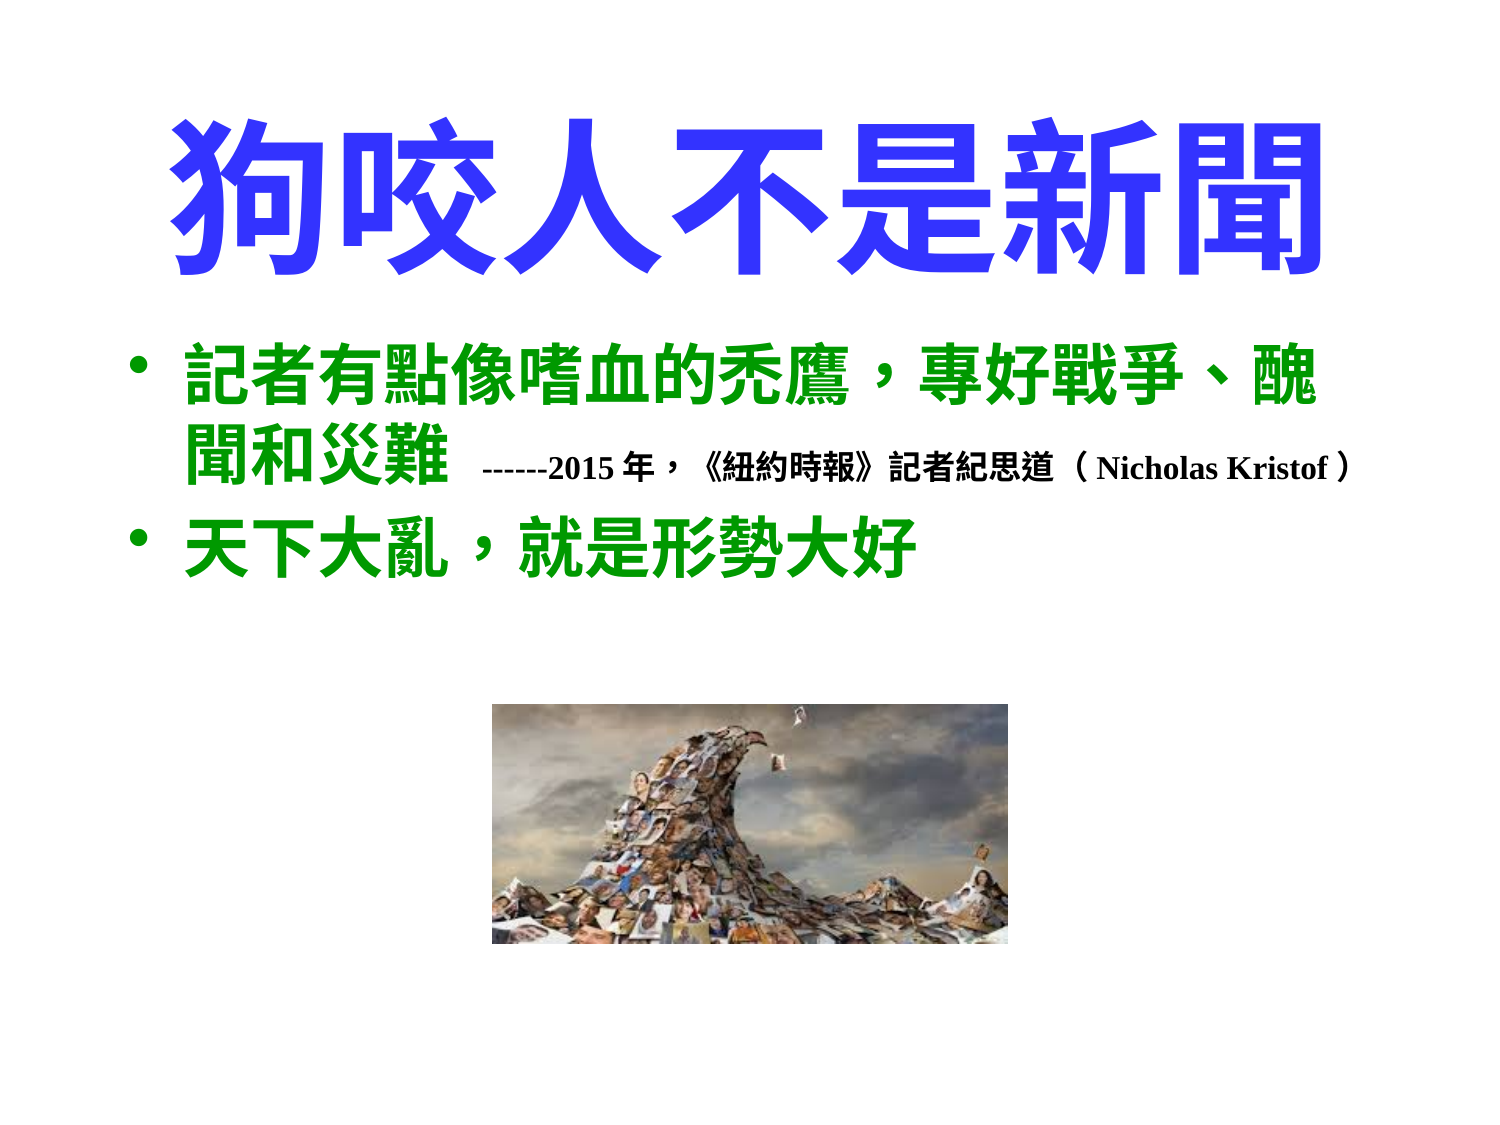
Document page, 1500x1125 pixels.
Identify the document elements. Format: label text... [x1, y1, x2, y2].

picture [491, 703, 1009, 944]
list 記者有點像嗜血的禿鷹，專好戰爭、醜聞和災難 ------2015年，《紐約時報》記者紀思道（Nicholas Kristof） 天下大亂，就是形勢大好 [112, 324, 1388, 1000]
title 狗咬人不是新聞 [112, 99, 1388, 288]
